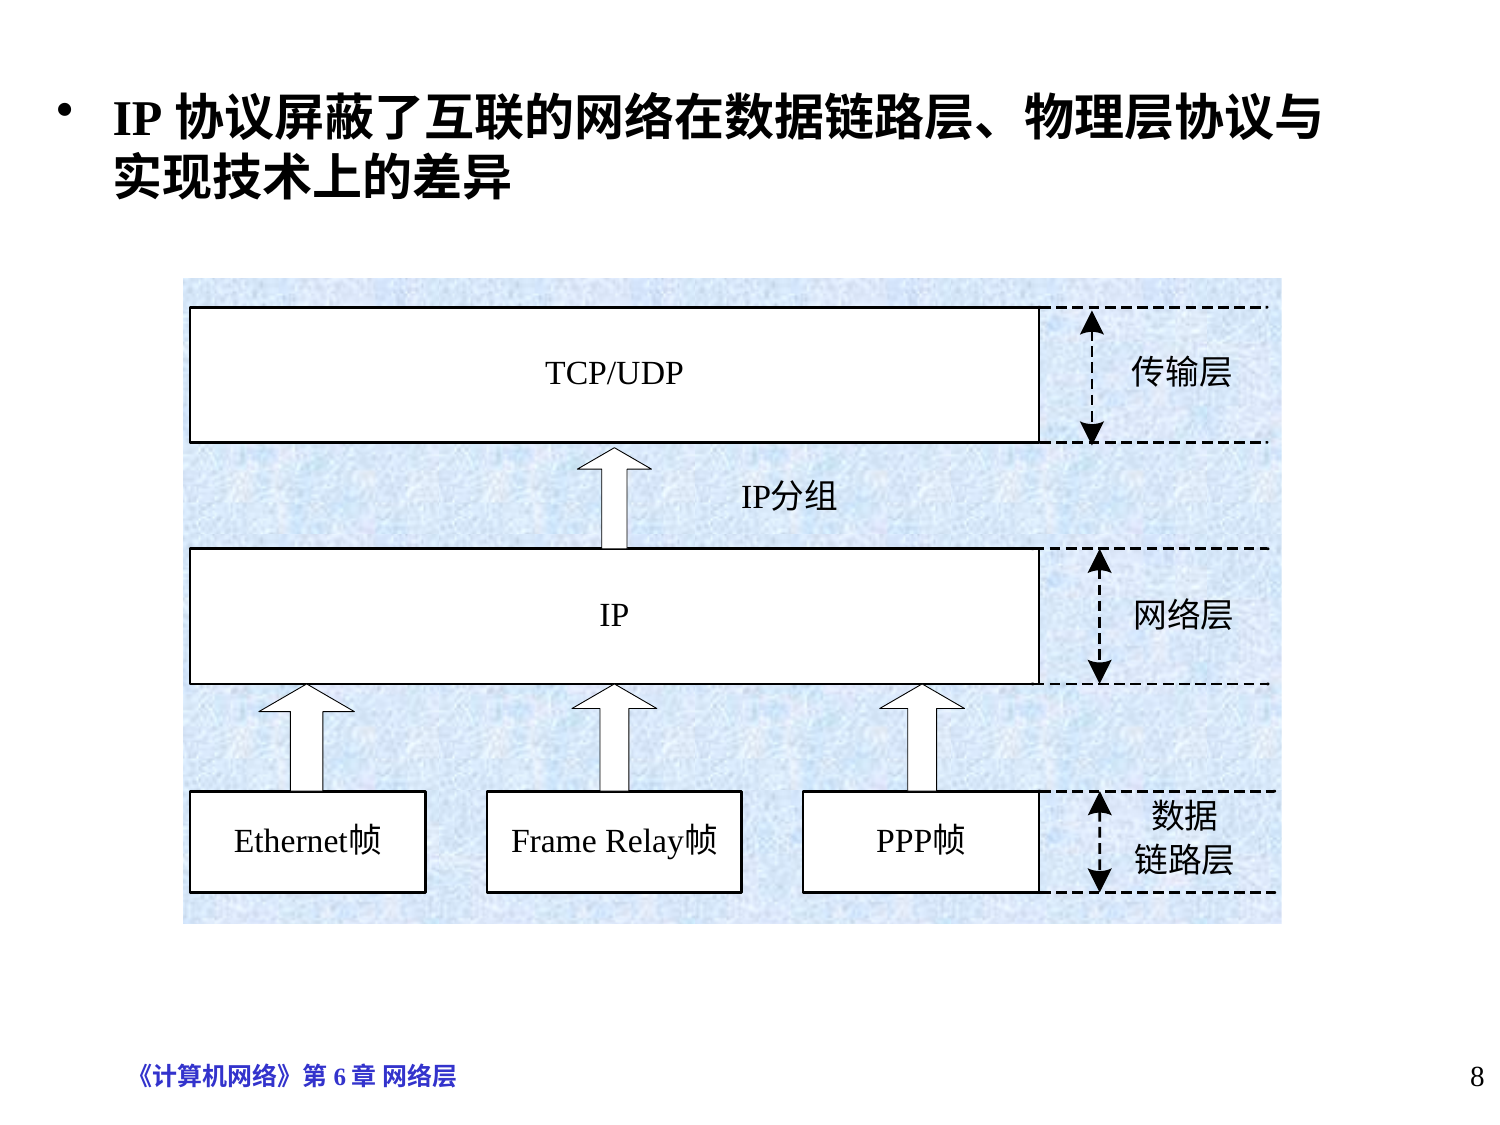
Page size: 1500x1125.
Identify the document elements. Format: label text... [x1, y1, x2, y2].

slide_number 8 [1187, 1049, 1500, 1125]
footer 《计算机网络》第6章 网络层 [112, 1022, 988, 1101]
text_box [182, 278, 1282, 925]
list IP协议屏蔽了互联的网络在数据链路层、物理层协议与实现技术上的差异 [41, 77, 1389, 268]
